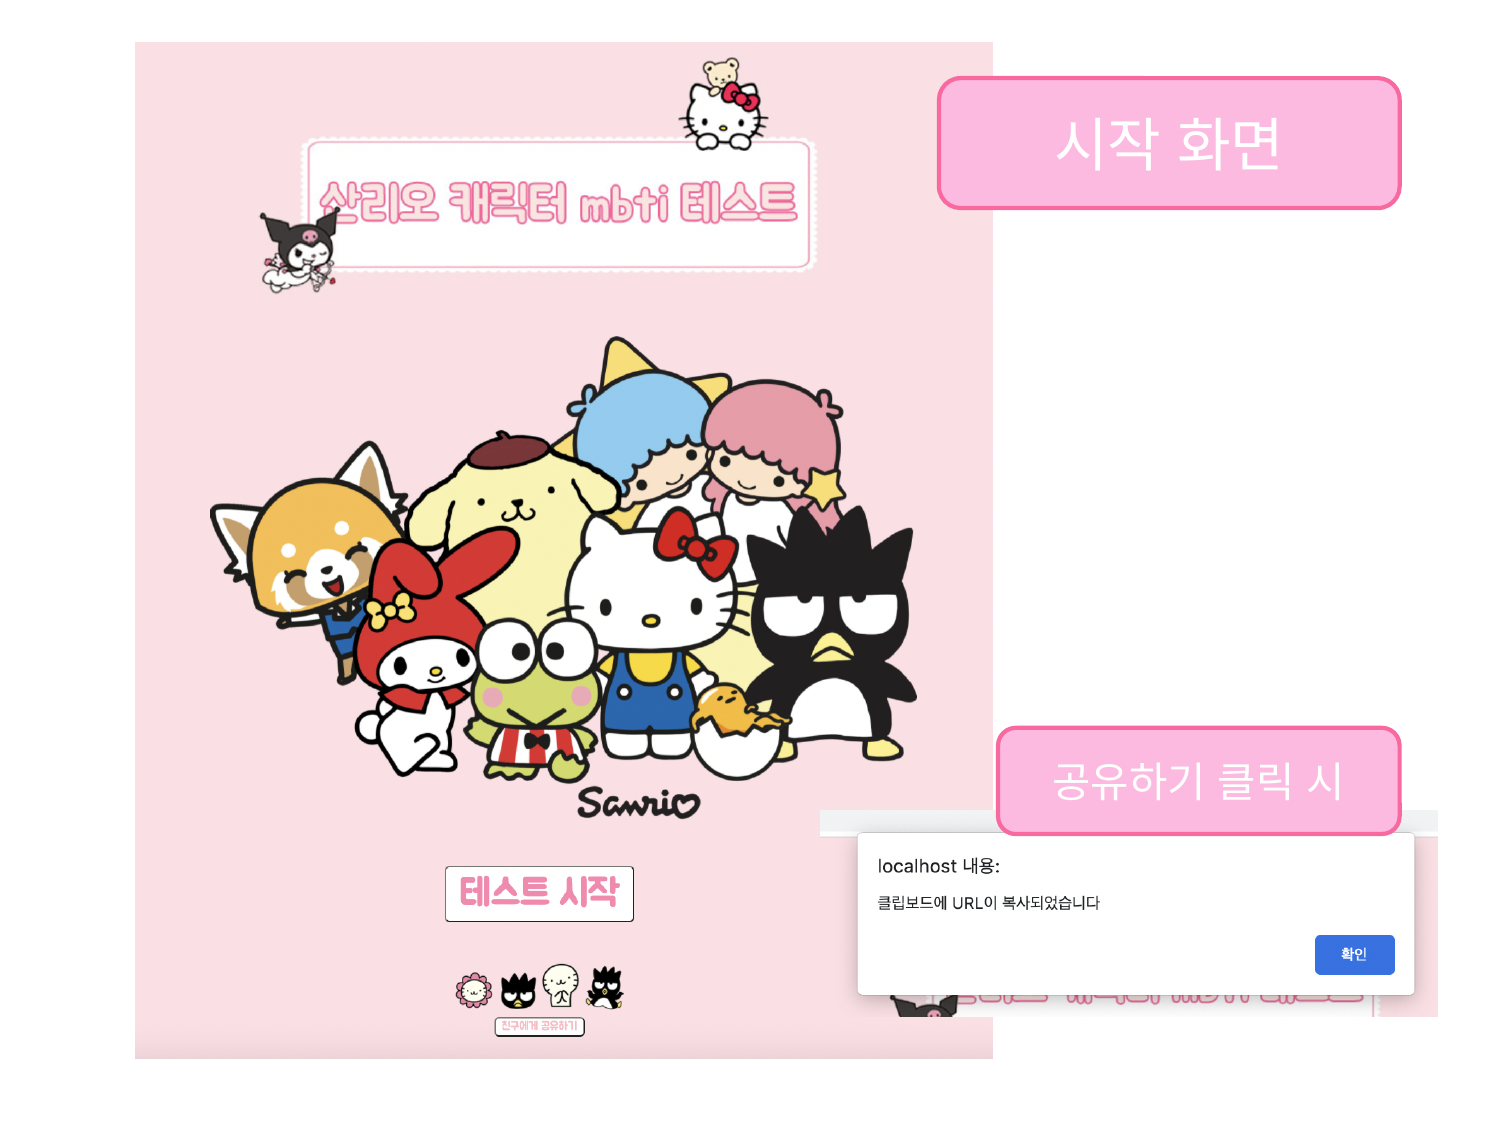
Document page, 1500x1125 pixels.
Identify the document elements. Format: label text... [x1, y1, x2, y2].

picture [135, 42, 993, 1059]
text_box 시작 화면 [997, 75, 1402, 211]
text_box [820, 727, 1439, 1018]
